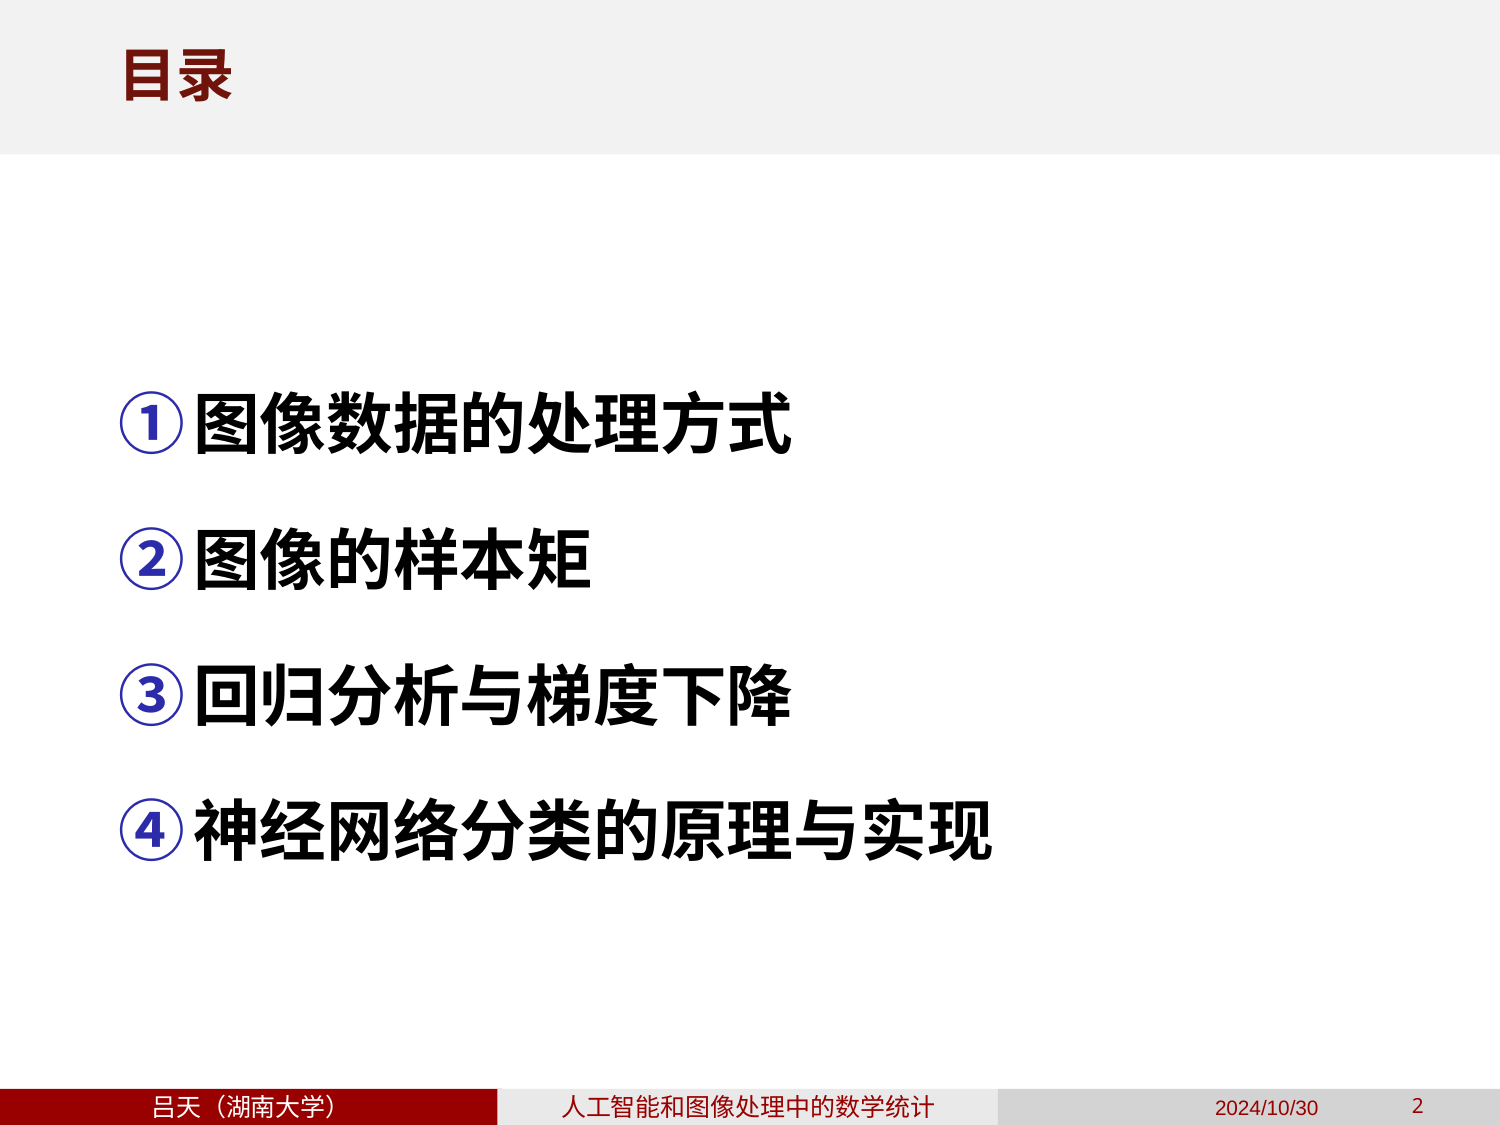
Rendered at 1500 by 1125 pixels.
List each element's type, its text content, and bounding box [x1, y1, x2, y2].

title 目录 [103, 7, 1397, 147]
list 图像数据的处理方式 图像的样本矩 回归分析与梯度下降 神经网络分类的原理与实现 [103, 197, 1397, 1014]
